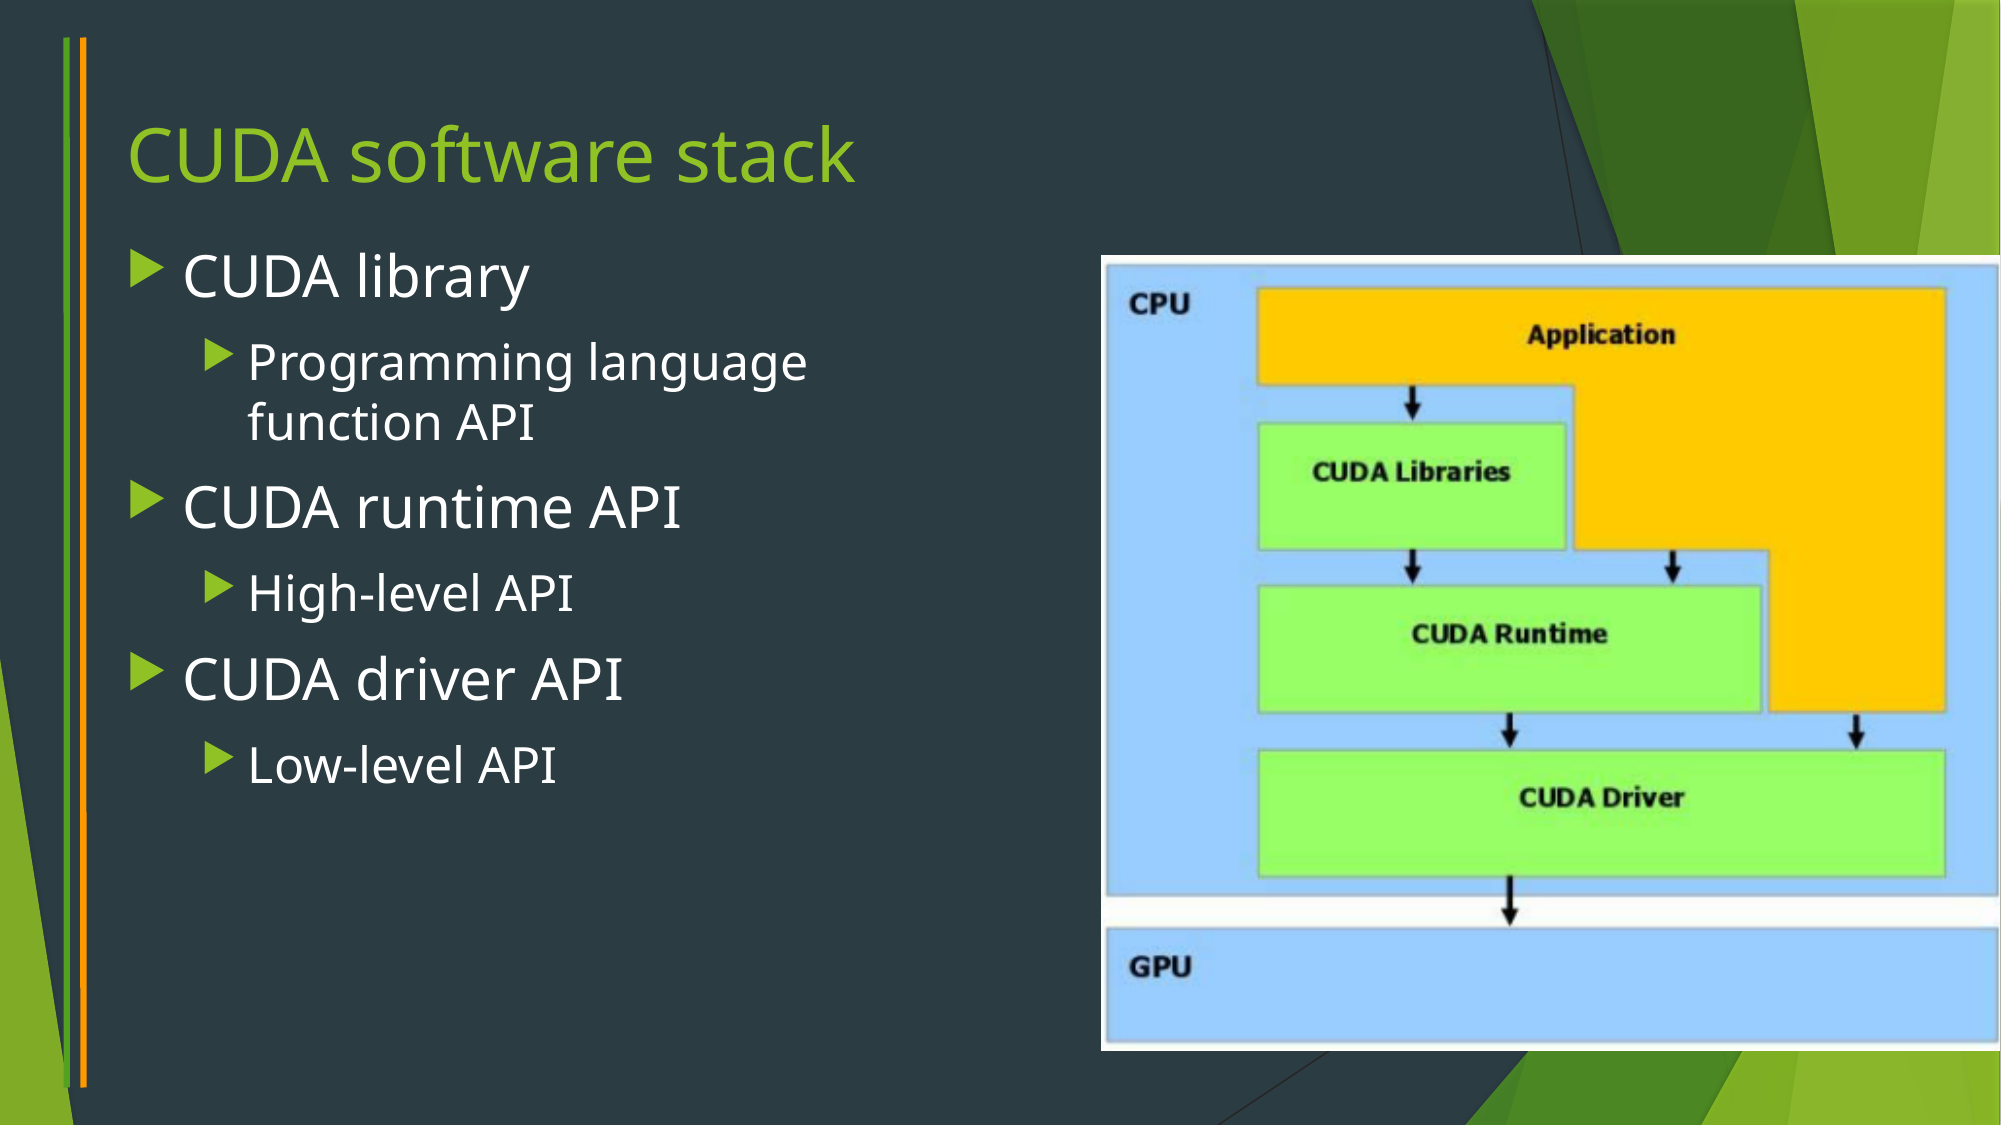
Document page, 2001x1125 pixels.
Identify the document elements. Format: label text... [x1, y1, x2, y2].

list CUDA library Programming language function API CUDA runtime API High-level API CUDA driver API Low-level API [111, 231, 1012, 991]
picture [1101, 254, 2000, 1052]
title CUDA software stack [111, 99, 1522, 317]
